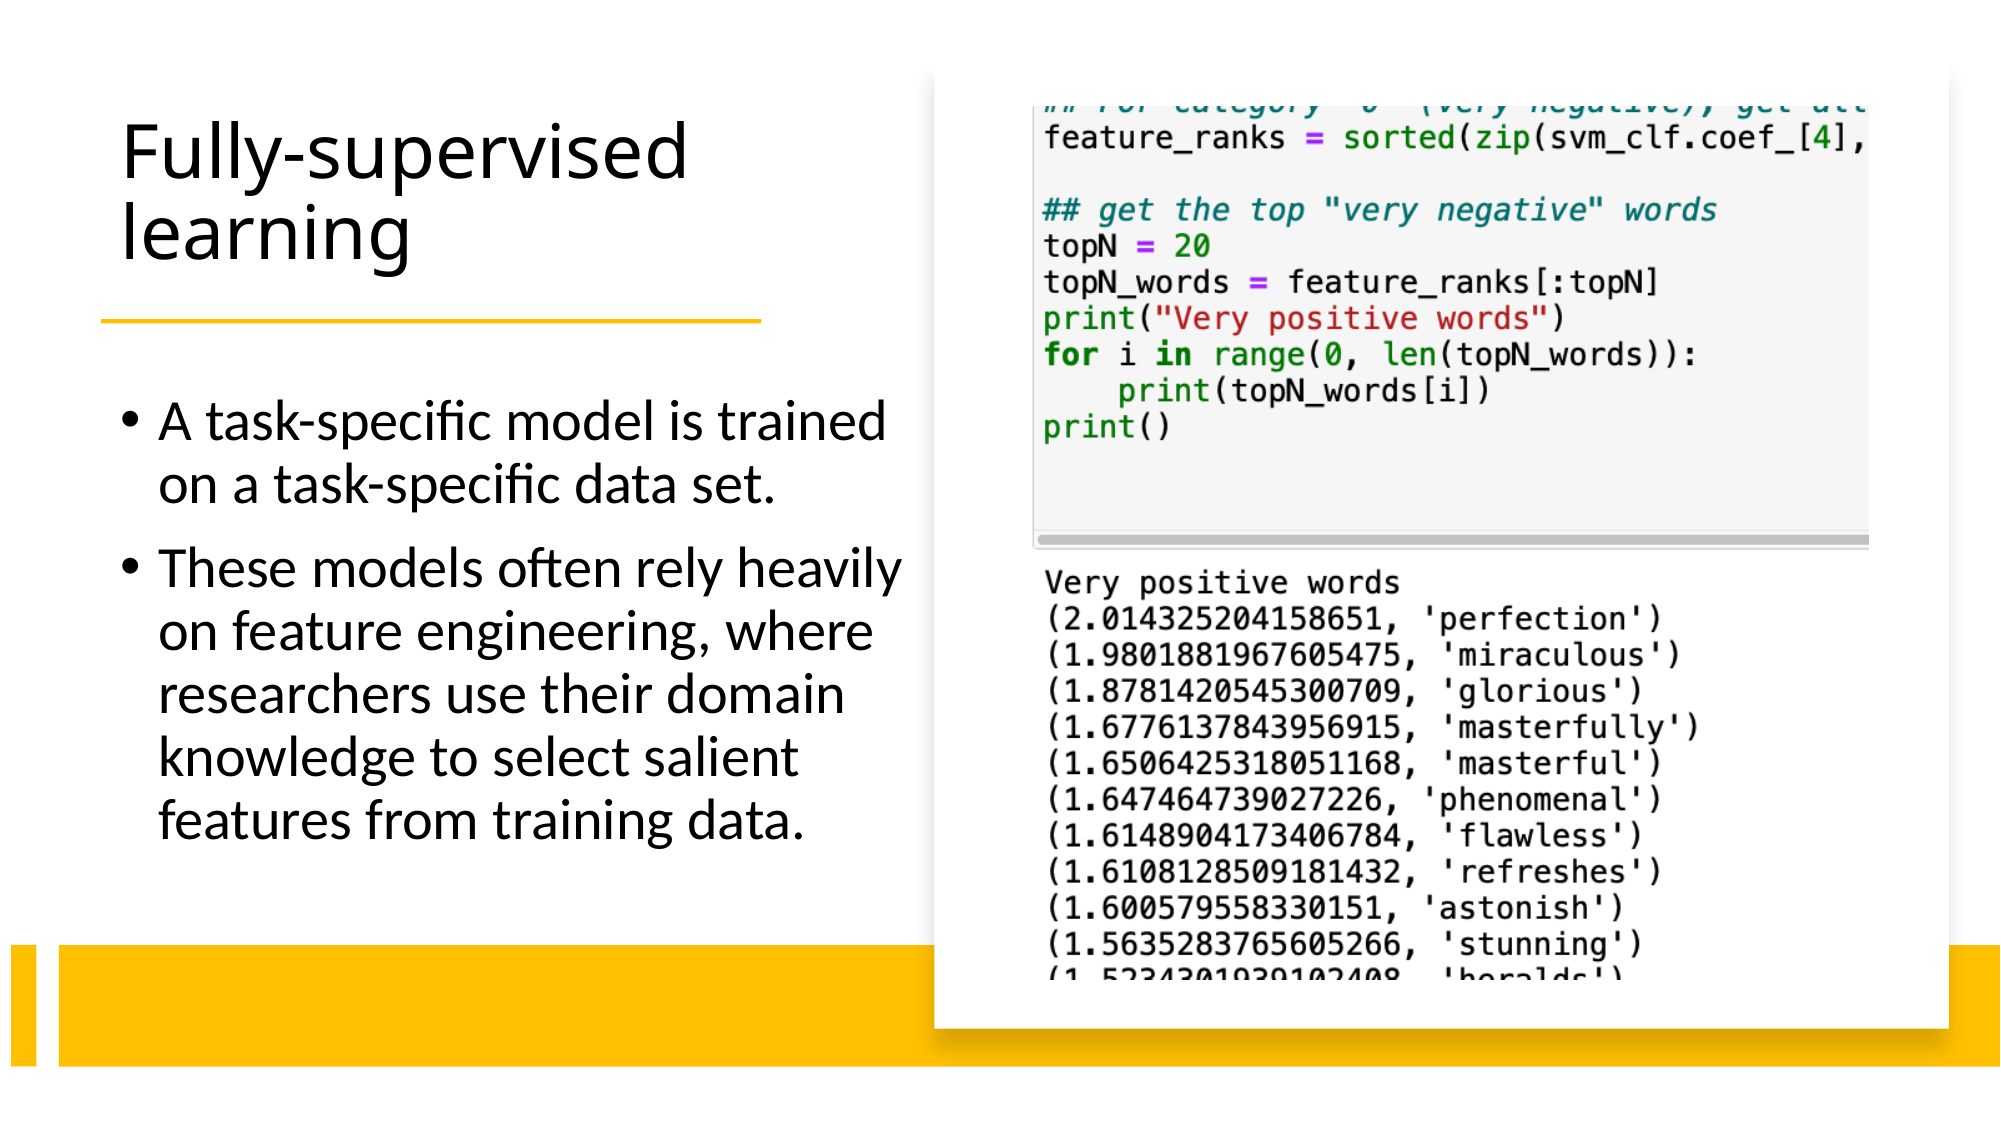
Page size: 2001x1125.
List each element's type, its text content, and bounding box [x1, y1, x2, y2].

picture [1019, 106, 1869, 981]
list A task-specific model is trained on a task-specific data set. These models often rely heavily on feature engineering, where researchers use their domain knowledge to select salient features from training data. [105, 333, 920, 910]
text_box [0, 0, 2000, 1125]
text_box [933, 57, 1950, 1030]
title Fully-supervised learning [105, 86, 809, 284]
text_box [58, 944, 2000, 1068]
text_box [100, 318, 762, 324]
text_box [10, 944, 37, 1067]
